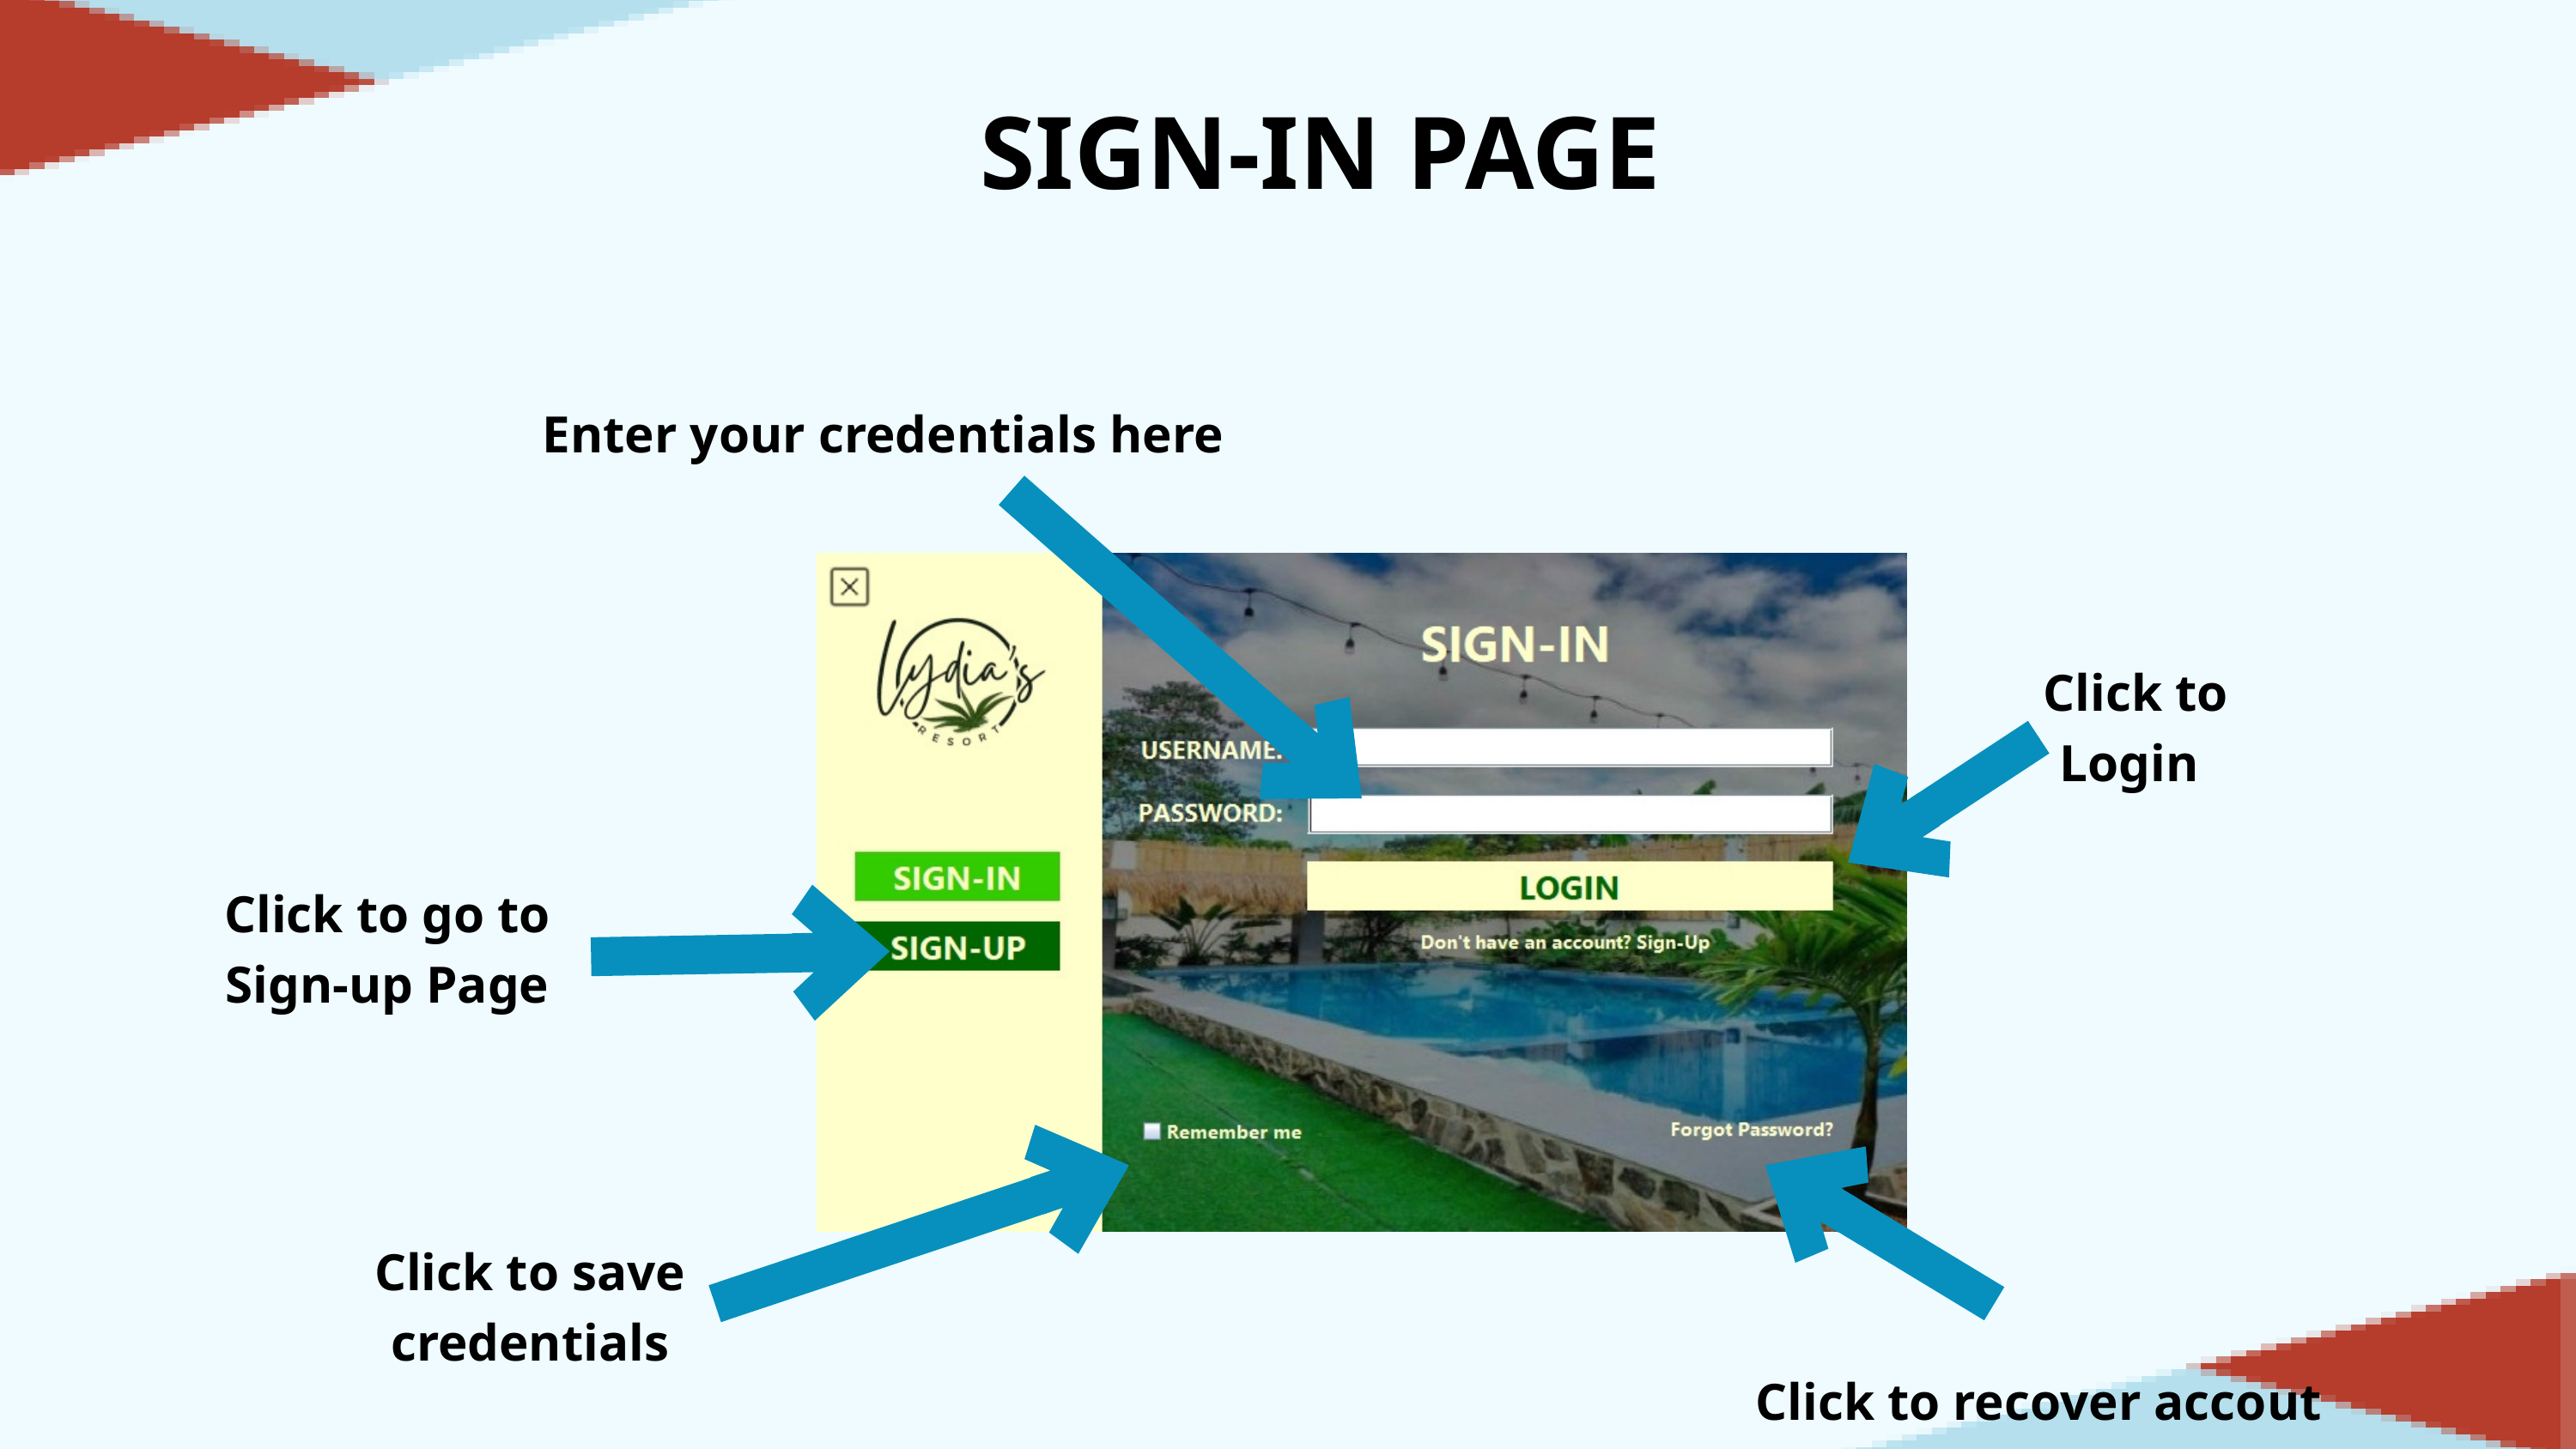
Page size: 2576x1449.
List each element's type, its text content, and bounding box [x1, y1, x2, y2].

text_box [1848, 737, 2039, 864]
text_box Click to recover accout [1751, 1360, 2326, 1431]
text_box [816, 553, 1907, 1232]
text_box [1765, 1164, 1995, 1304]
text_box Click to go to Sign-up Page [190, 872, 585, 1014]
text_box Enter your credentials here [530, 392, 1250, 464]
text_box [0, 0, 2576, 1449]
text_box Click to Login [1994, 651, 2278, 792]
text_box [1011, 490, 1362, 799]
text_box SIGN-IN PAGE [945, 69, 1696, 209]
text_box Click to save credentials [363, 1230, 697, 1372]
